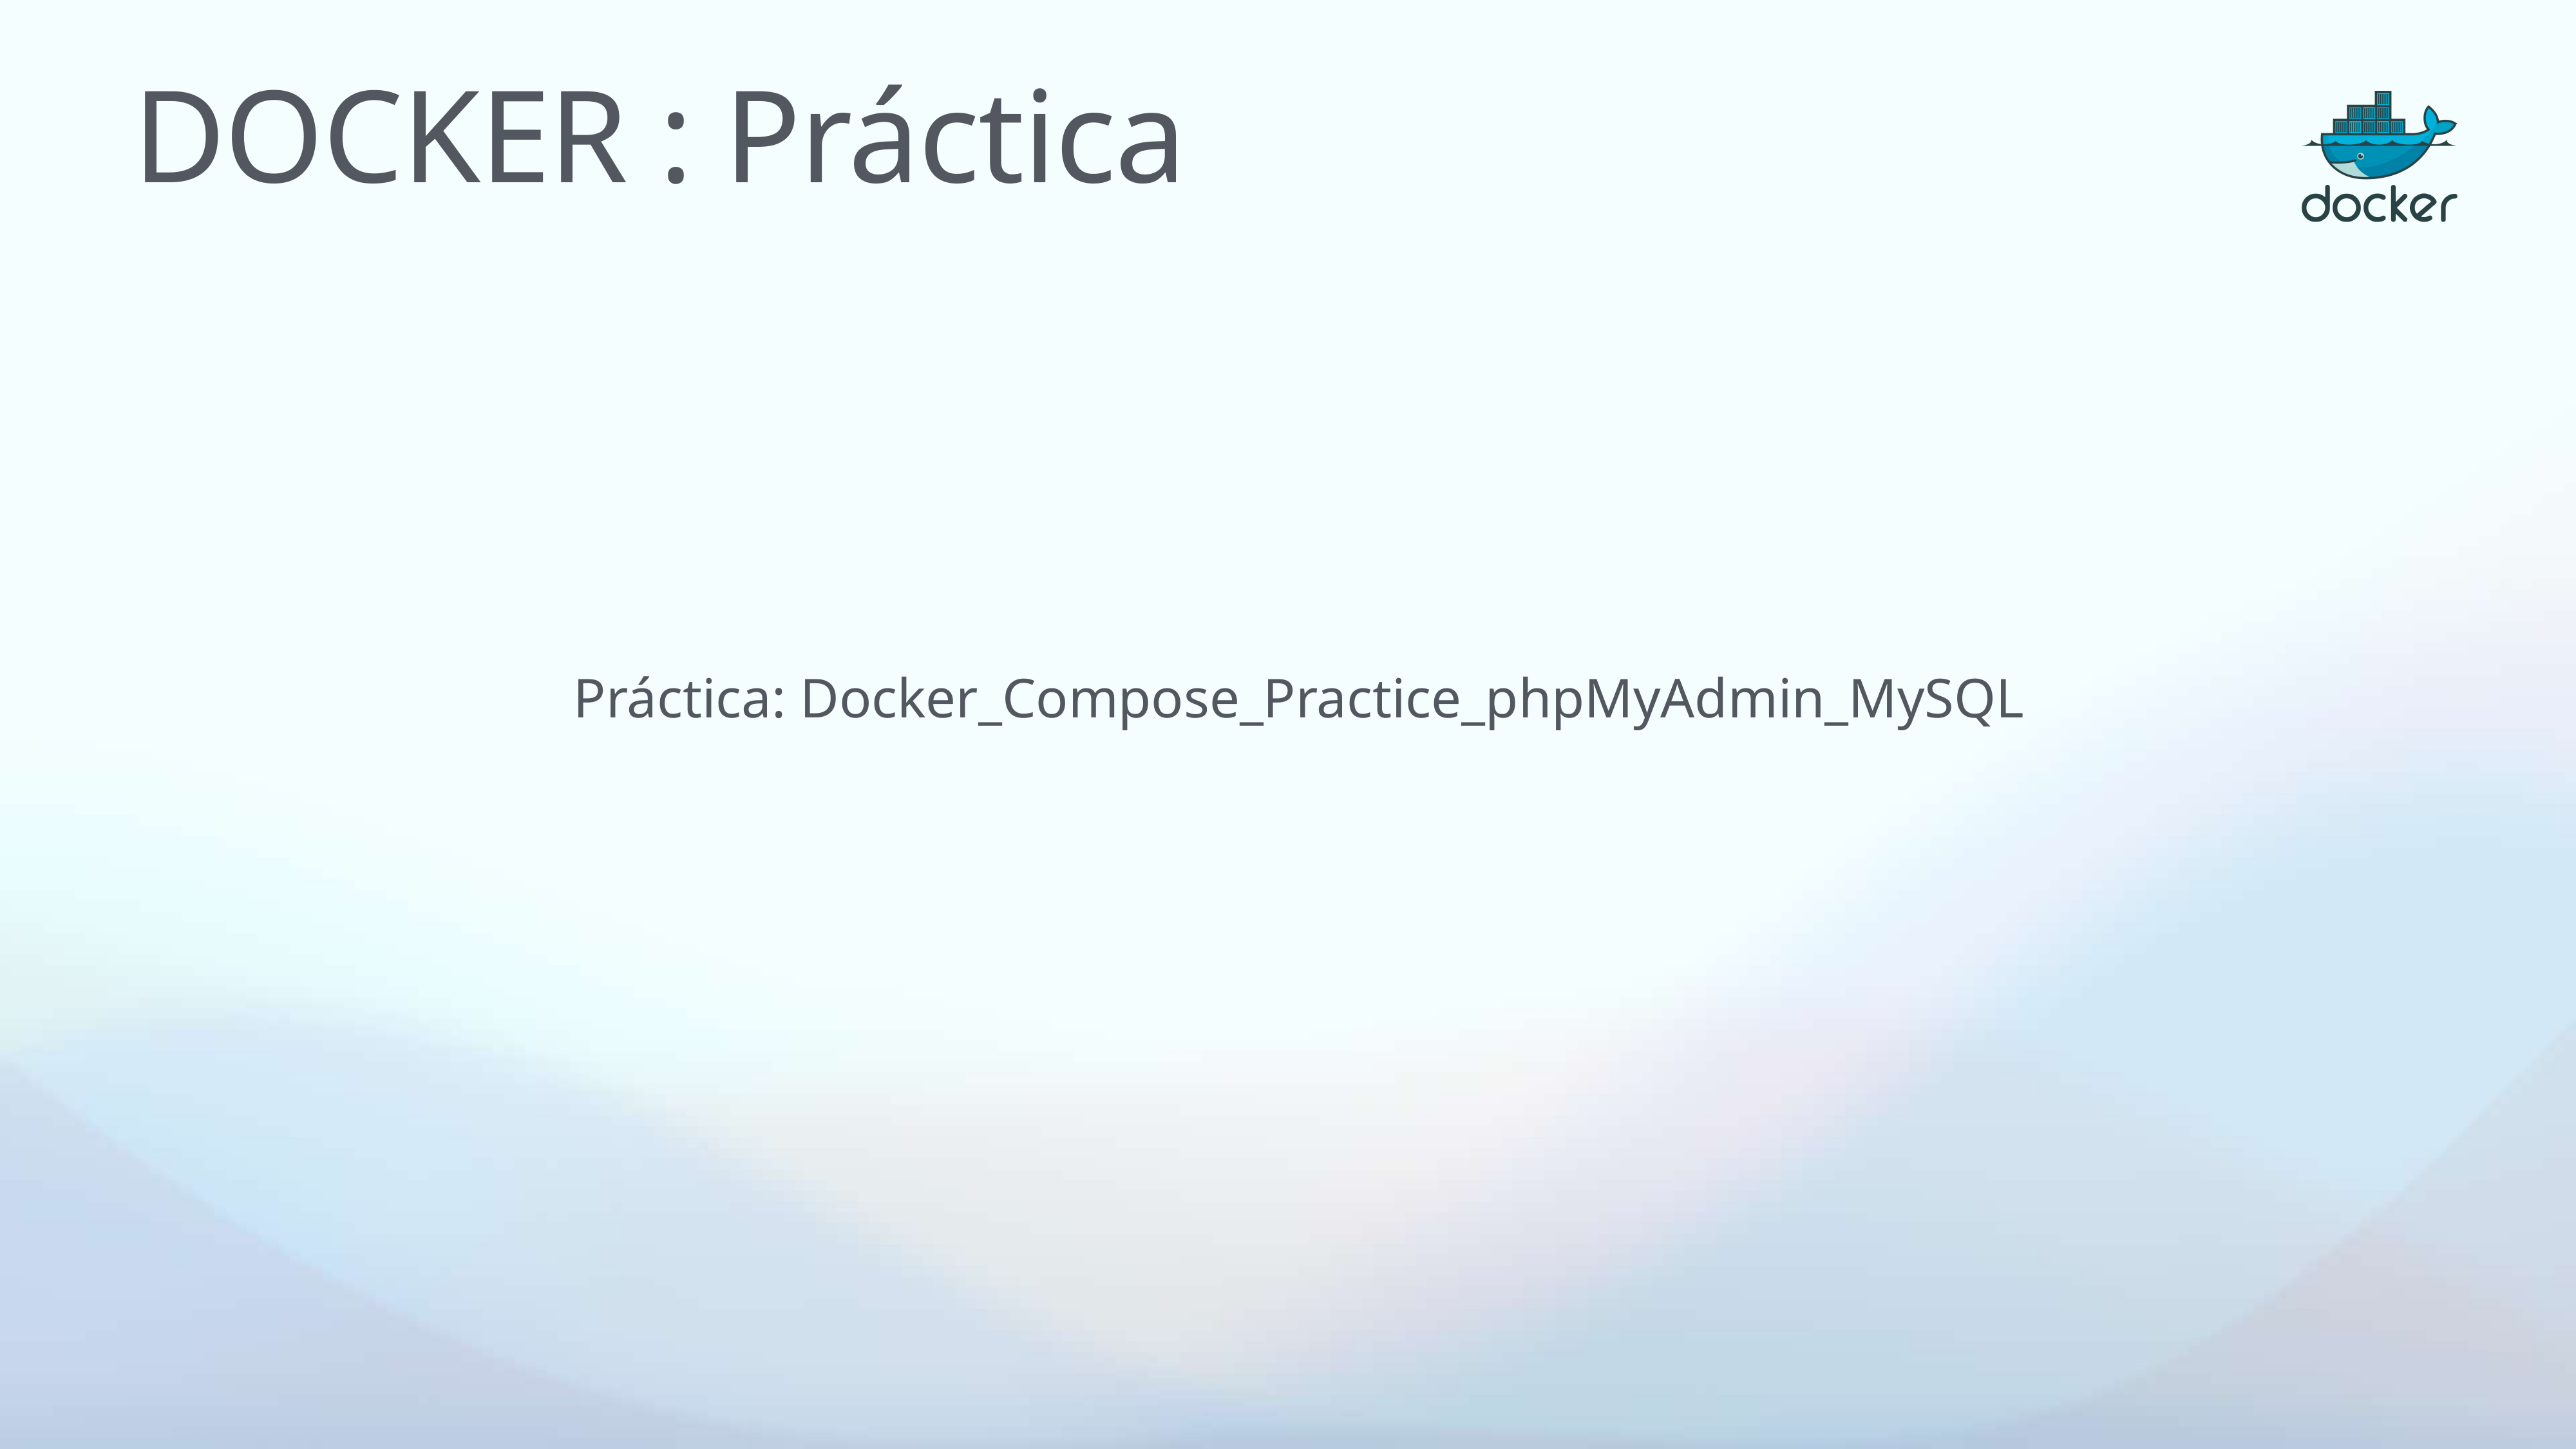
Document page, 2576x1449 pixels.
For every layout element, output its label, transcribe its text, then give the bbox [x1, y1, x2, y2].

title DOCKER : Práctica [127, 66, 2449, 246]
text_box Práctica: Docker_Compose_Practice_phpMyAdmin_MySQL [568, 659, 2031, 734]
picture [0, 0, 2576, 1449]
